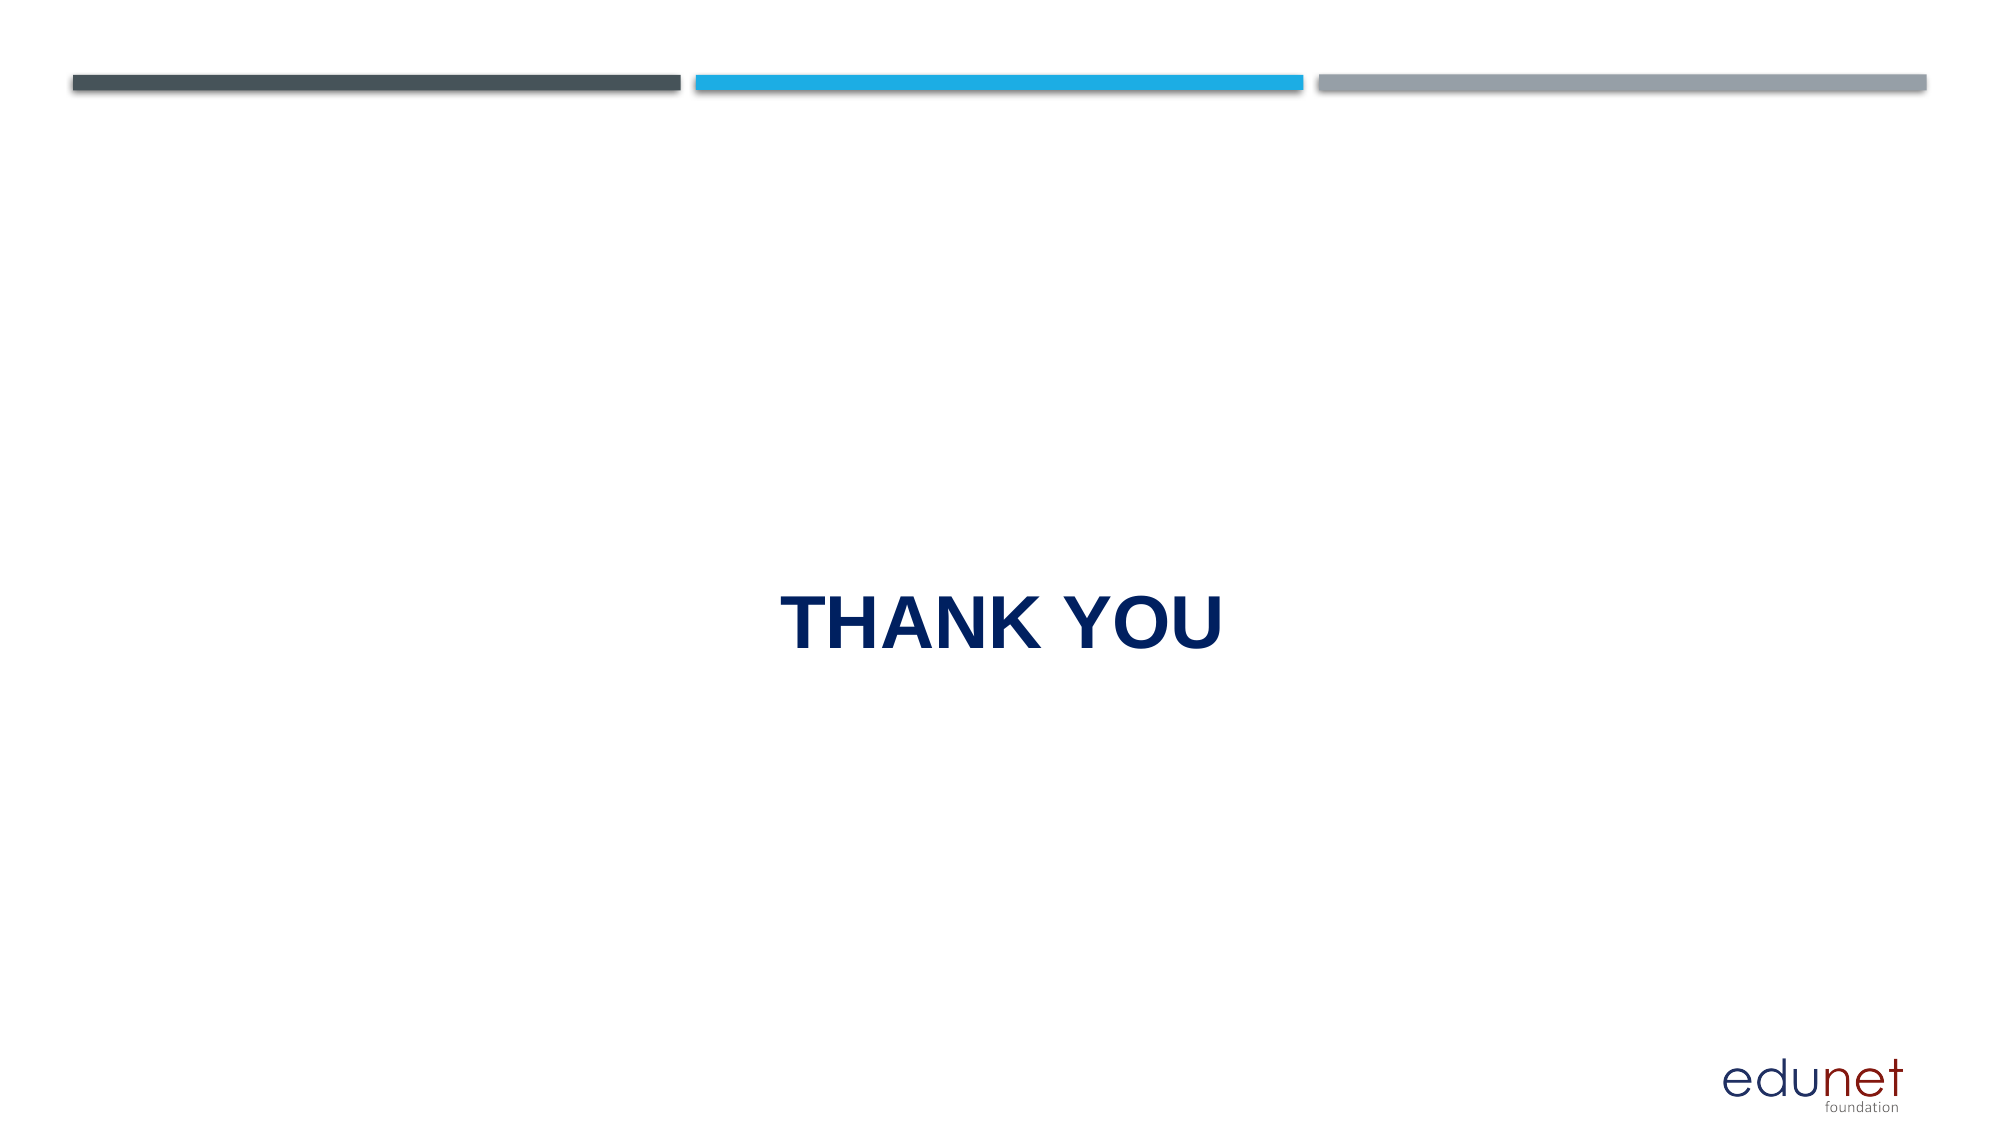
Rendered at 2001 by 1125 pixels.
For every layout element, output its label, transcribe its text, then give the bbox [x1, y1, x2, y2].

title THANK YOU [240, 453, 1766, 672]
picture [1719, 1056, 1905, 1116]
